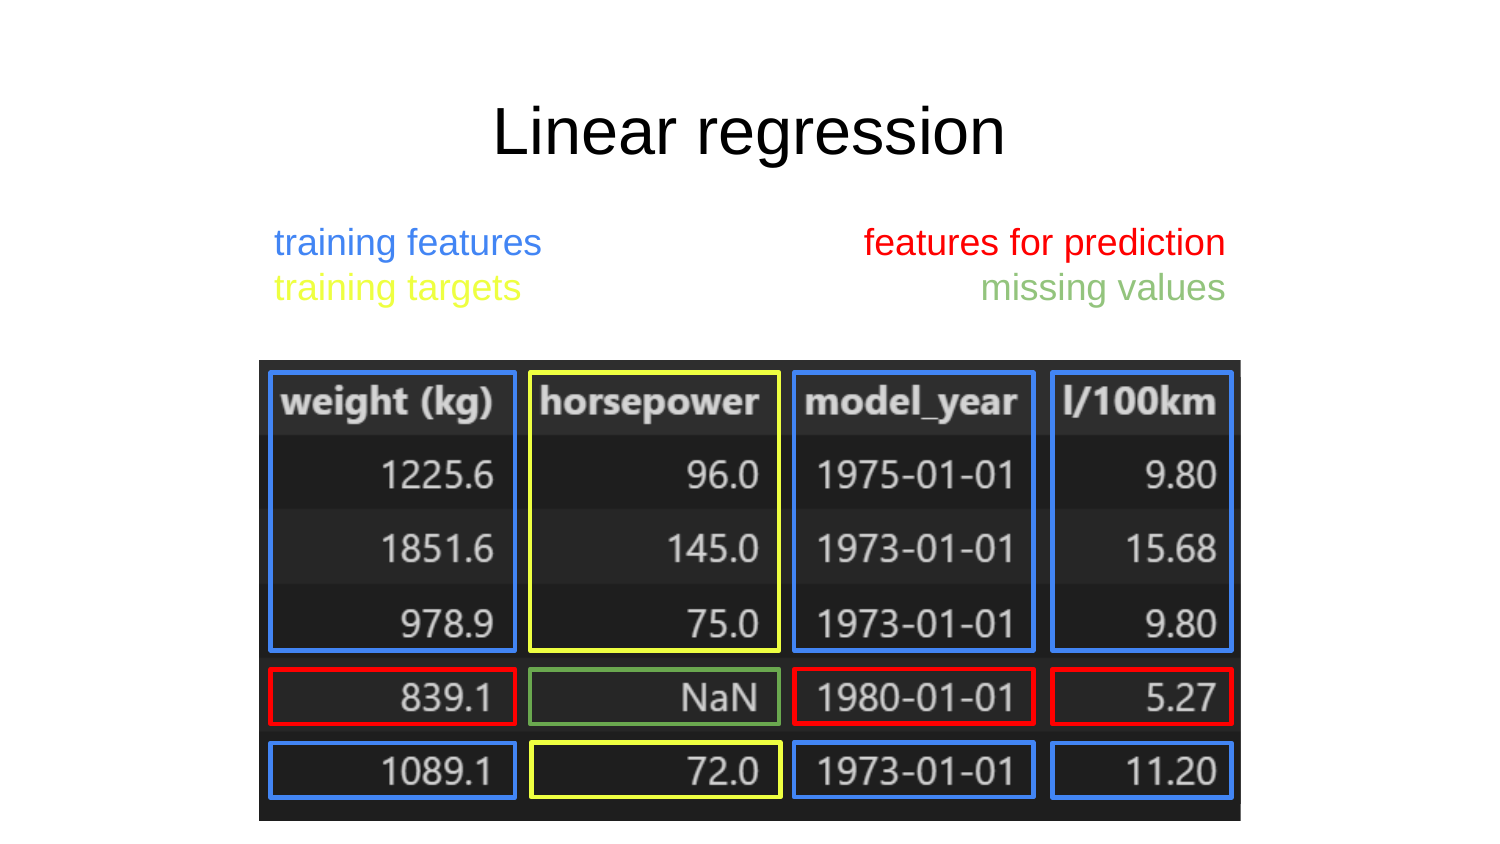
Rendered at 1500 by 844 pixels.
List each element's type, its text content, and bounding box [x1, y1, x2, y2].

text_box training features training targets [259, 203, 637, 321]
picture [258, 360, 1242, 821]
title Linear regression [51, 72, 1449, 176]
text_box features for prediction missing values [794, 203, 1241, 321]
